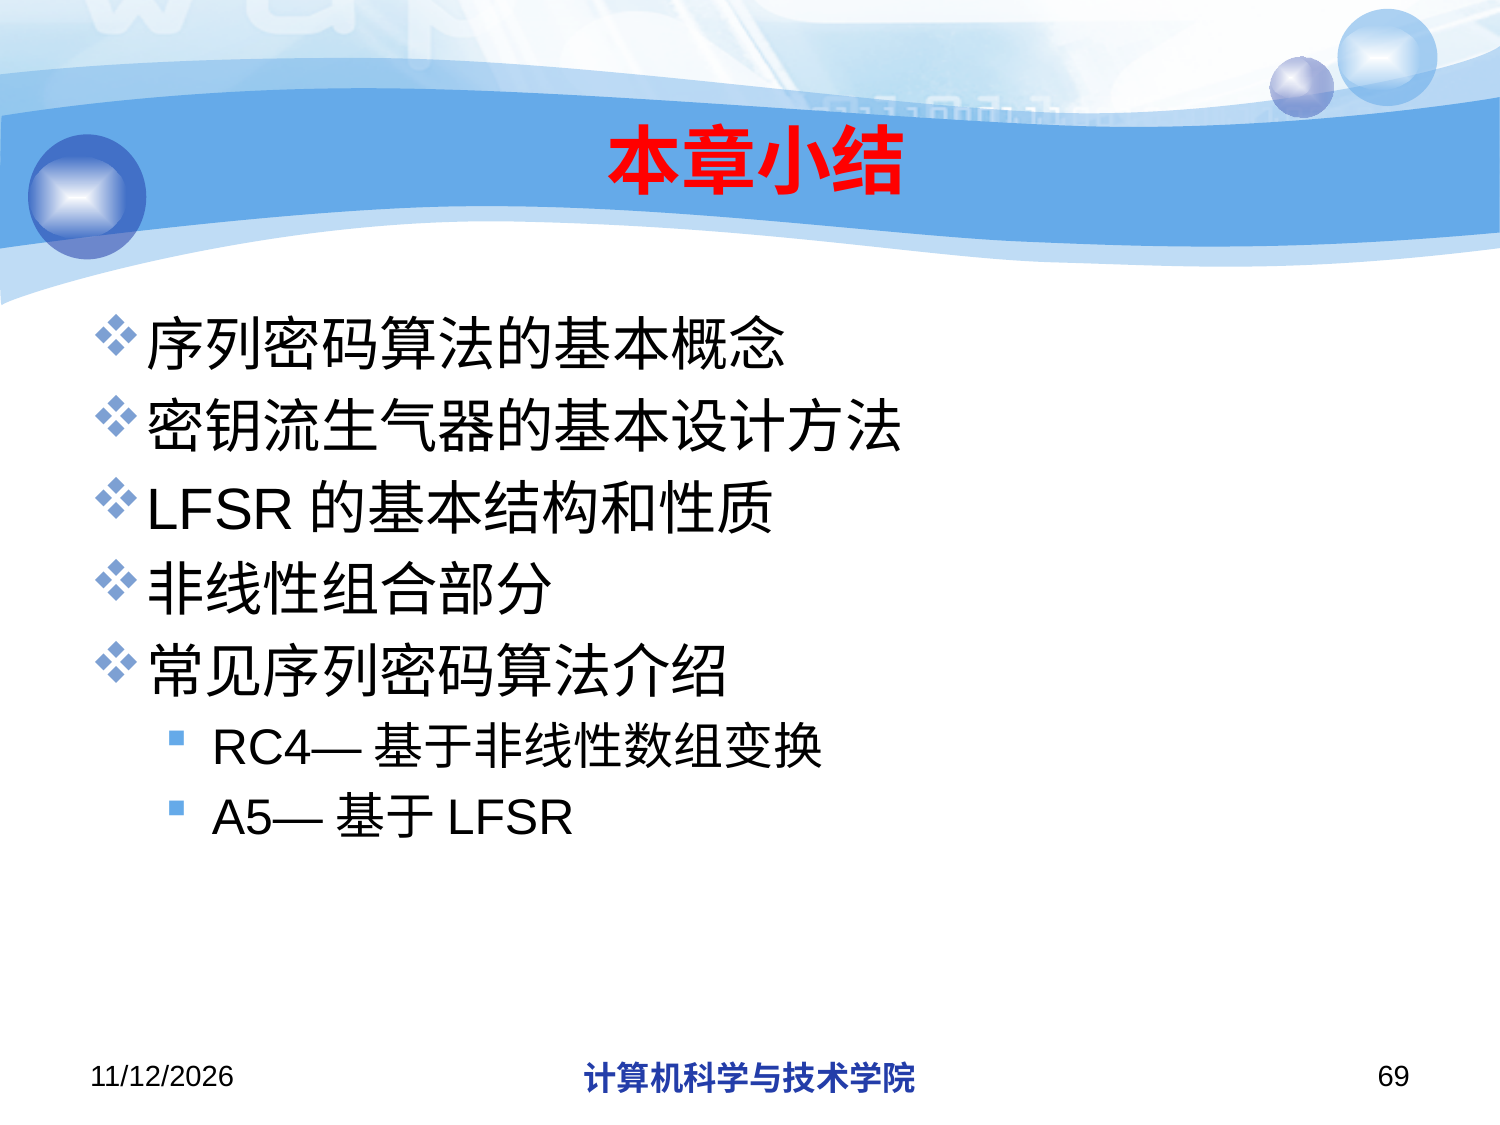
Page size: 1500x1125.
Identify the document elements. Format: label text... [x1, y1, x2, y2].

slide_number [74, 1049, 426, 1103]
list 序列密码算法的基本概念 密钥流生气器的基本设计方法 LFSR的基本结构和性质 非线性组合部分 常见序列密码算法介绍 RC4—基于非线性数组变换 A5—基于LFSR [74, 299, 1426, 1038]
picture [0, 0, 1500, 112]
title 本章小结 [149, 112, 1363, 206]
footer 计算机科学与技术学院 [512, 1049, 988, 1103]
slide_number 69 [1074, 1049, 1426, 1103]
